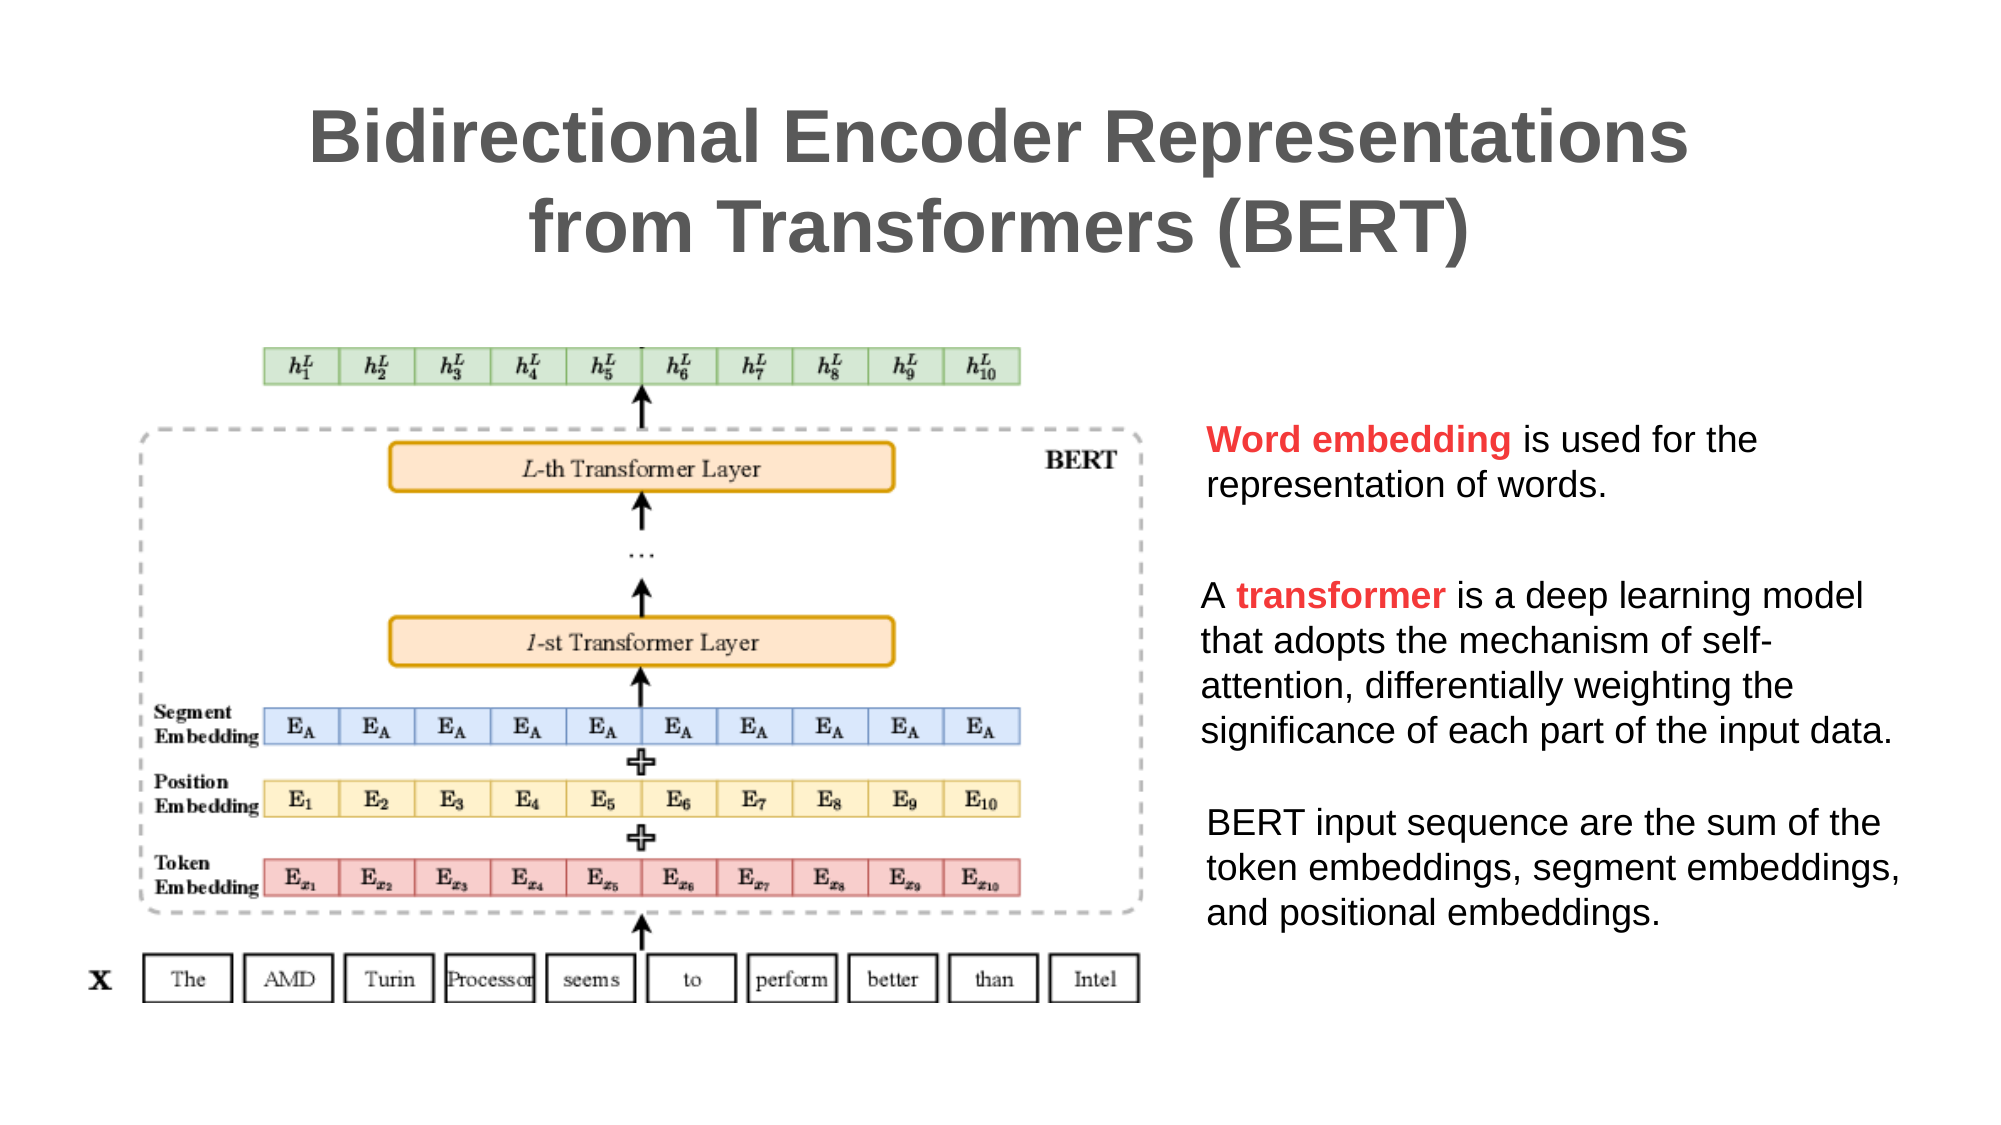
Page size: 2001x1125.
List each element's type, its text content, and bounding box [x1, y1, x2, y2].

text_box BERT input sequence are the sum of the token embeddings, segment embeddings, and positional embeddings. [1191, 790, 1929, 941]
text_box Word embedding is used for the representation of words. [1191, 407, 1913, 513]
picture [87, 346, 1144, 1003]
text_box A transformer is a deep learning model that adopts the mechanism of self-attention, differentially weighting the significance of each part of the input data. [1185, 563, 1934, 759]
text_box Bidirectional Encoder Representations from Transformers (BERT) [253, 79, 1746, 275]
